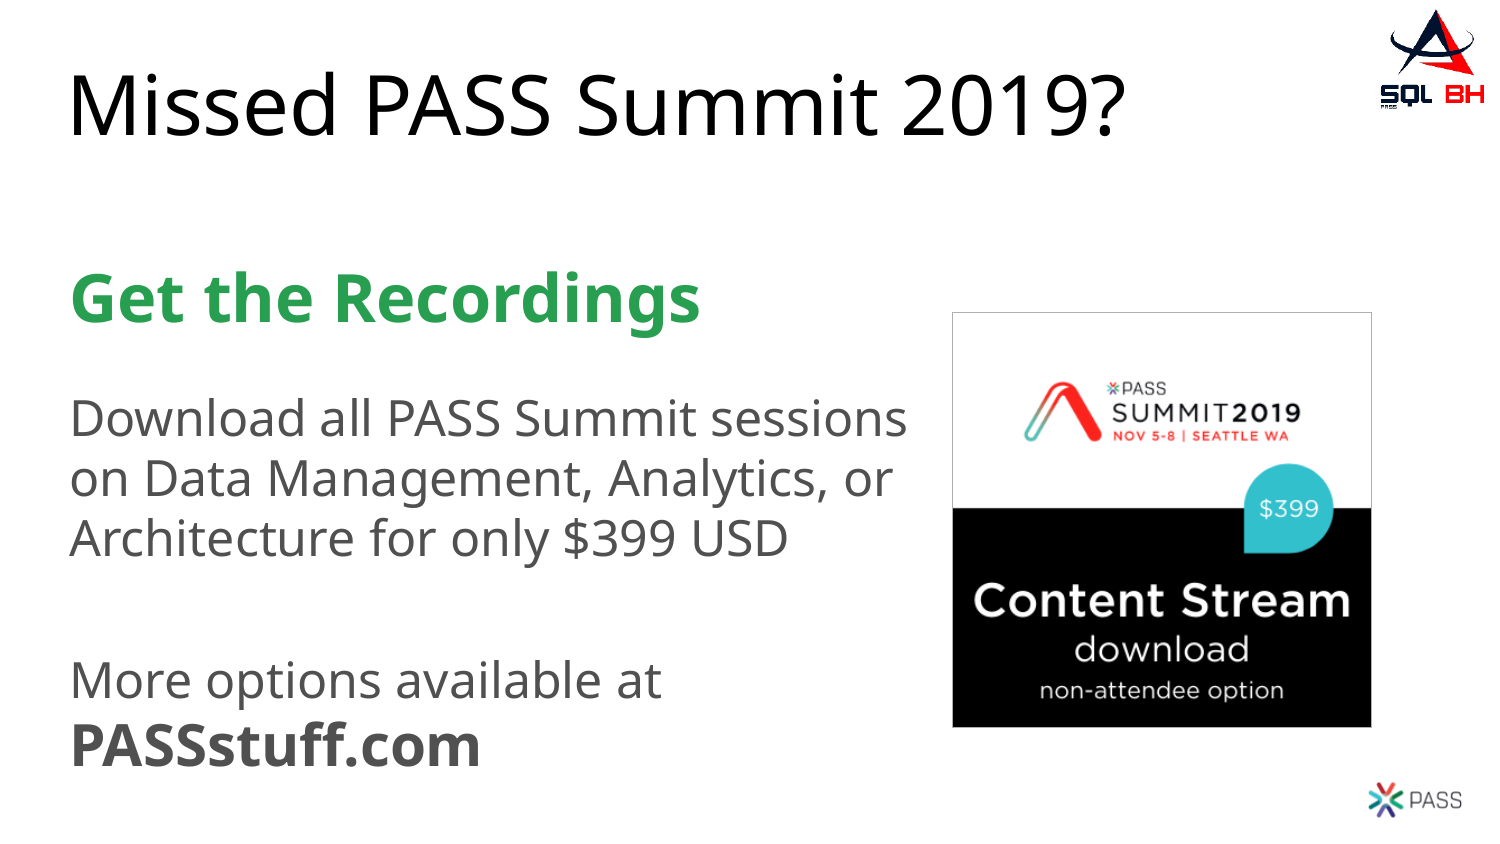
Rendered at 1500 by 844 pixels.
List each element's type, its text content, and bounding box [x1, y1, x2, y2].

title Missed PASS Summit 2019? [51, 71, 1443, 173]
list Get the Recordings [54, 248, 1446, 313]
picture [1361, 0, 1500, 125]
list Download all PASS Summit sessions on Data Management, Analytics, or Architecture for only $399 USD More options available at PASSstuff.com [54, 379, 930, 738]
picture [1367, 780, 1463, 820]
picture [952, 312, 1372, 728]
